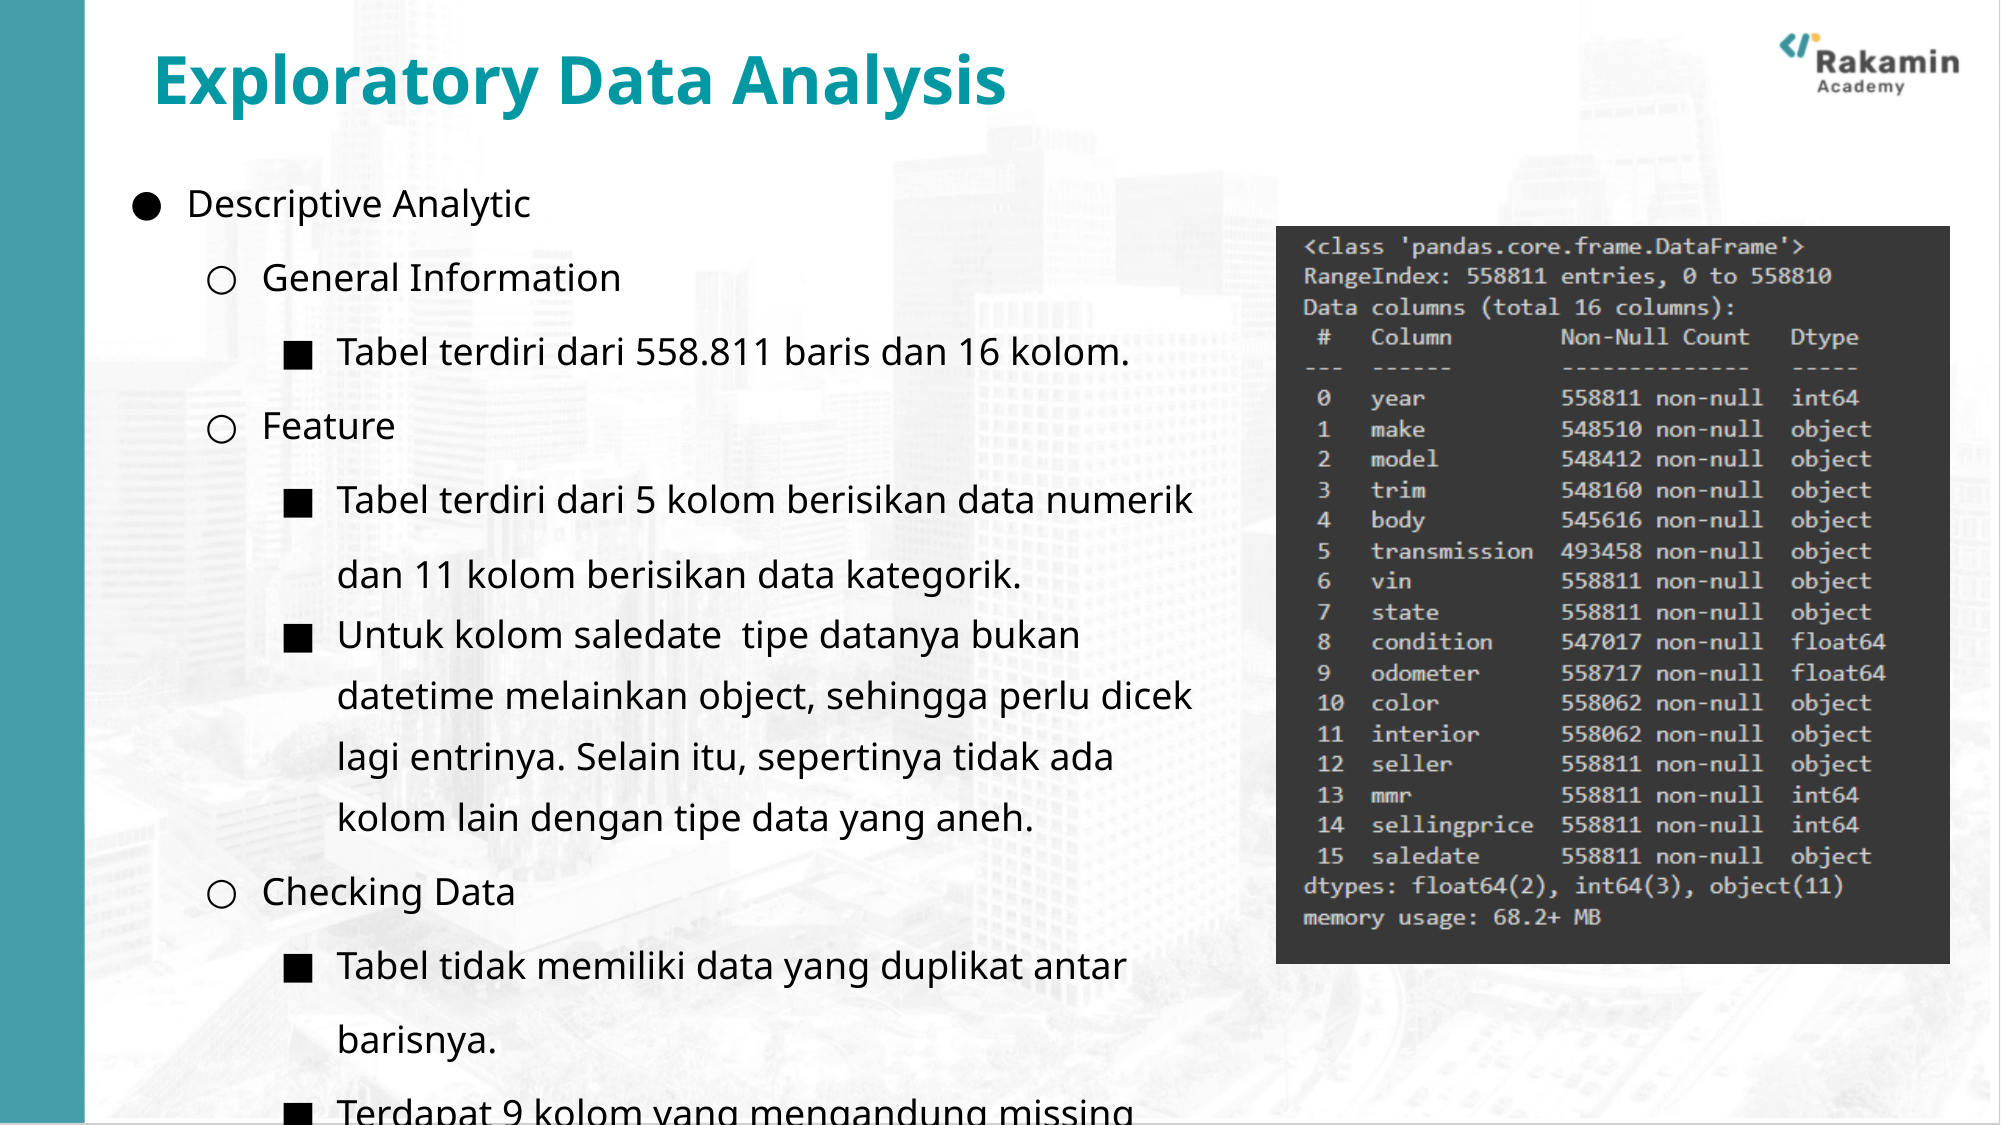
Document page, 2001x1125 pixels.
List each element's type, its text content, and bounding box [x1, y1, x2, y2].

text_box Exploratory Data Analysis [137, 28, 1344, 126]
text_box Descriptive Analytic General Information Tabel terdiri dari 558.811 baris dan 16 kolom. Feature Tabel terdiri dari 5 kolom berisikan data numerik dan 11 kolom berisikan data kategorik. Untuk kolom saledate tipe datanya bukan datetime melainkan object, sehingga perlu dicek lagi entrinya. Selain itu, sepertinya tidak ada kolom lain dengan tipe data yang aneh. Checking Data Tabel tidak memiliki data yang duplikat antar barisnya. Terdapat 9 kolom yang mengandung missing value (Non-null < total baris). [96, 142, 1222, 1125]
picture [0, 0, 2001, 1125]
